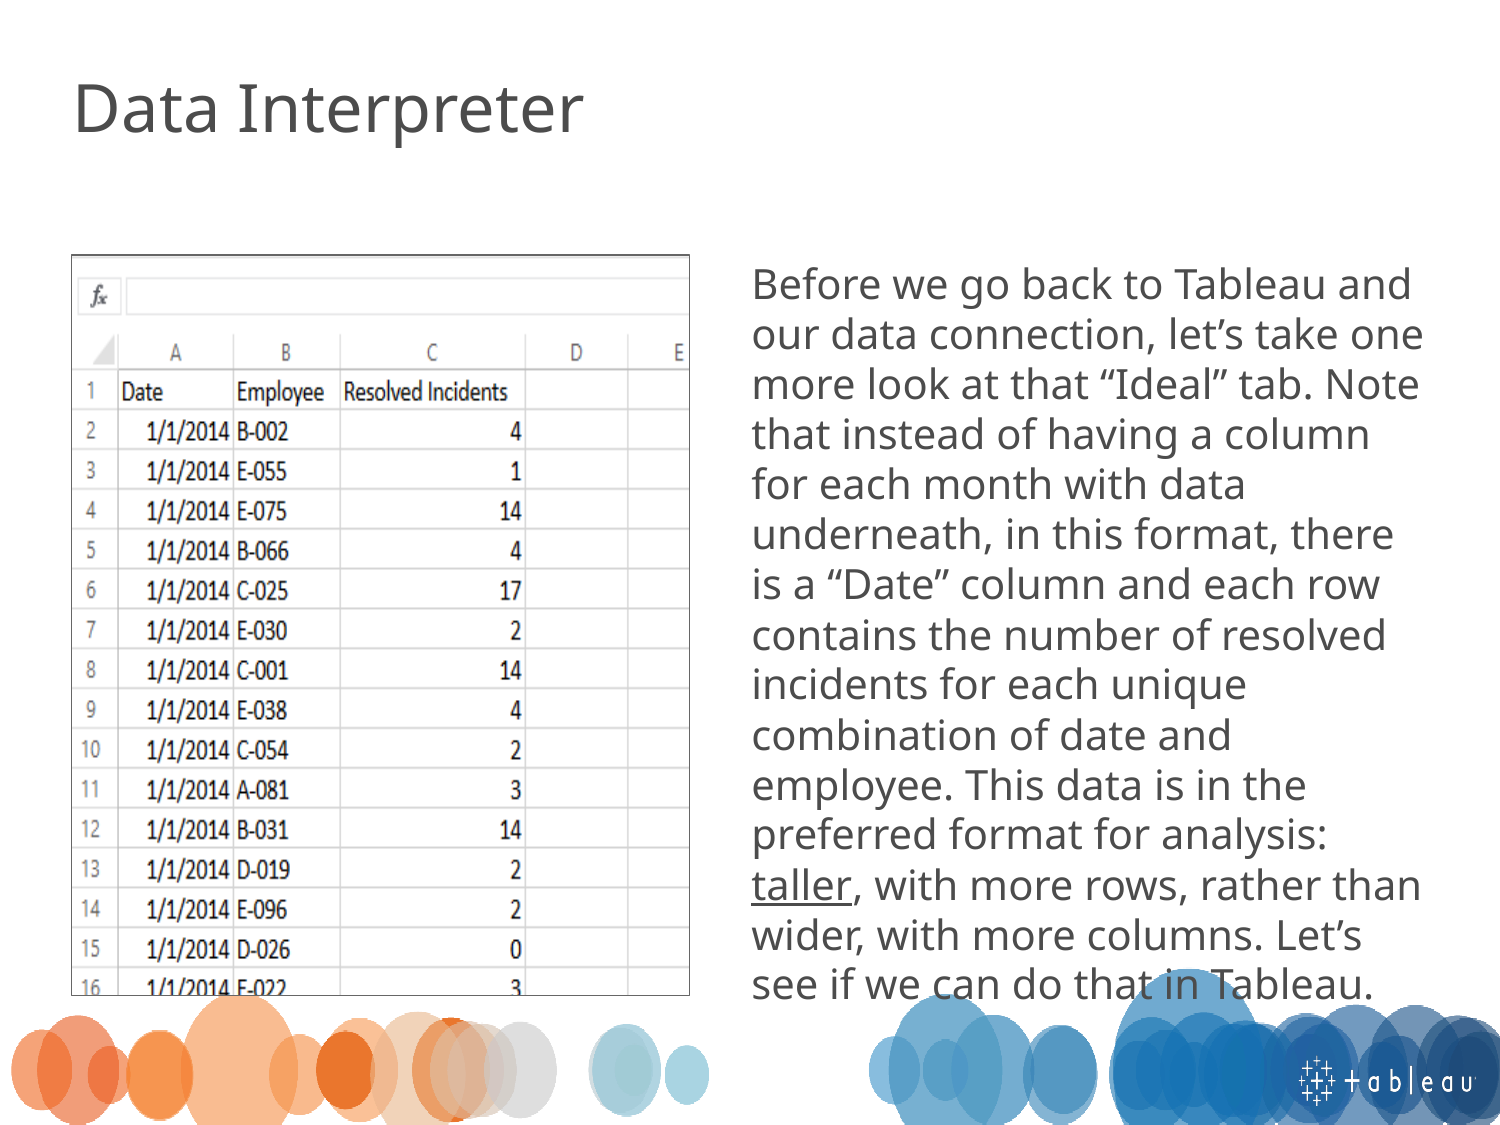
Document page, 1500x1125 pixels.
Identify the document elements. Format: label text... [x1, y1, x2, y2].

list Before we go back to Tableau and our data connection, let’s take one more look at that “Ideal” tab. Note that instead of having a column for each month with data underneath, in this format, there is a “Date” column and each row contains the number of resolved incidents for each unique combination of date and employee. This data is in the preferred format for analysis: taller, with more rows, rather than wider, with more columns. Let’s see if we can do that in Tableau. [751, 258, 1434, 965]
list Data Interpreter [72, 81, 1434, 147]
picture [0, 255, 1500, 1125]
